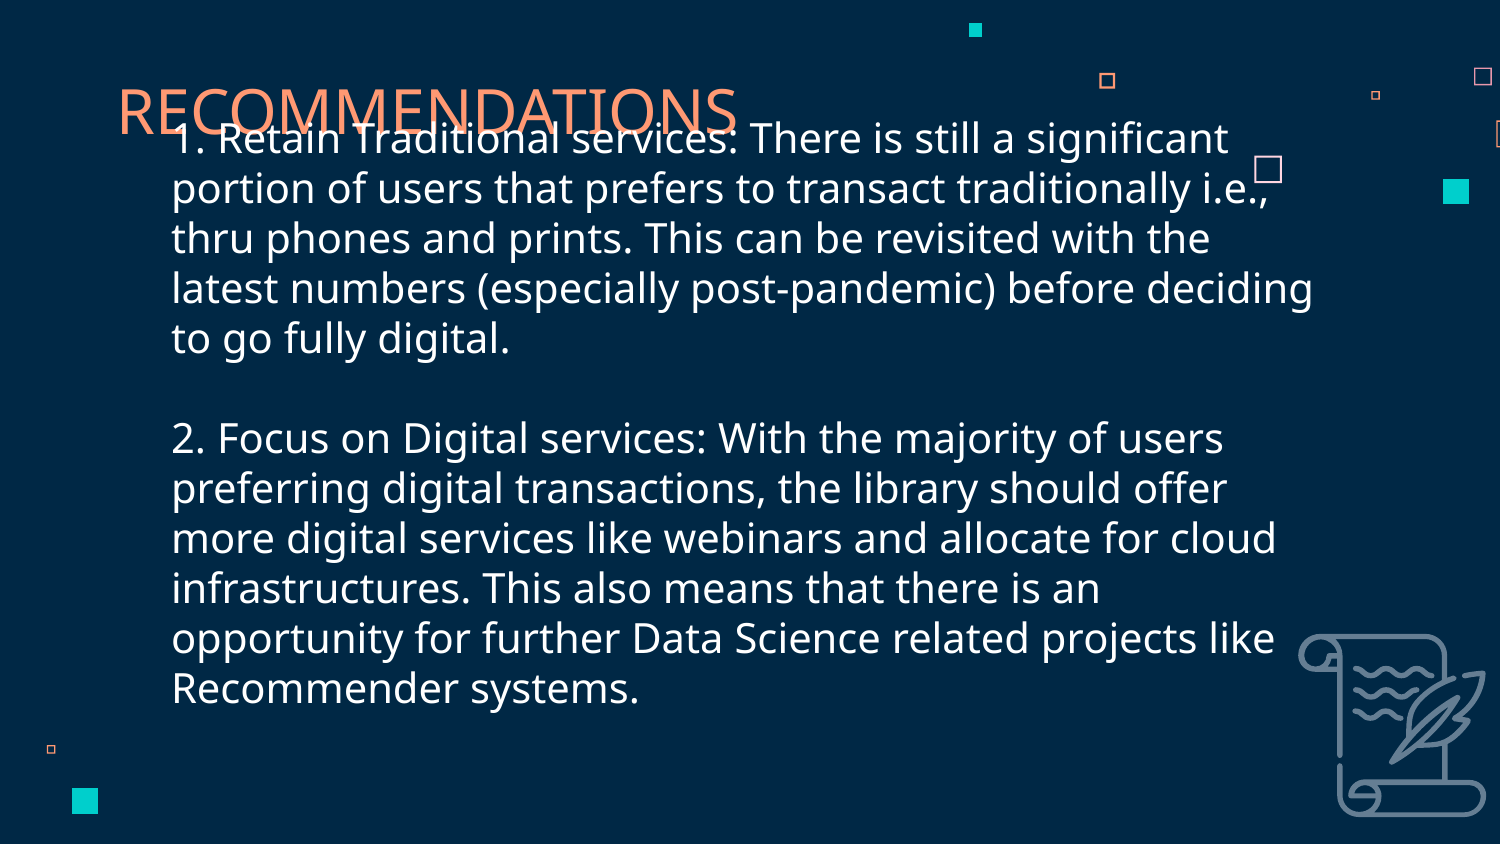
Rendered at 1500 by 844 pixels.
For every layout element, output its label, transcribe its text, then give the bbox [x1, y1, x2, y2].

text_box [1297, 633, 1487, 818]
text_box 1. Retain Traditional services: There is still a significant portion of users that prefers to transact traditionally i.e., thru phones and prints. This can be revisited with the latest numbers (especially post-pandemic) before deciding to go fully digital. 2. Focus on Digital services: With the majority of users preferring digital transactions, the library should offer more digital services like webinars and allocate for cloud infrastructures. This also means that there is an opportunity for further Data Science related projects like Recommender systems. [156, 0, 1344, 727]
title RECOMMENDATIONS [101, 67, 156, 163]
